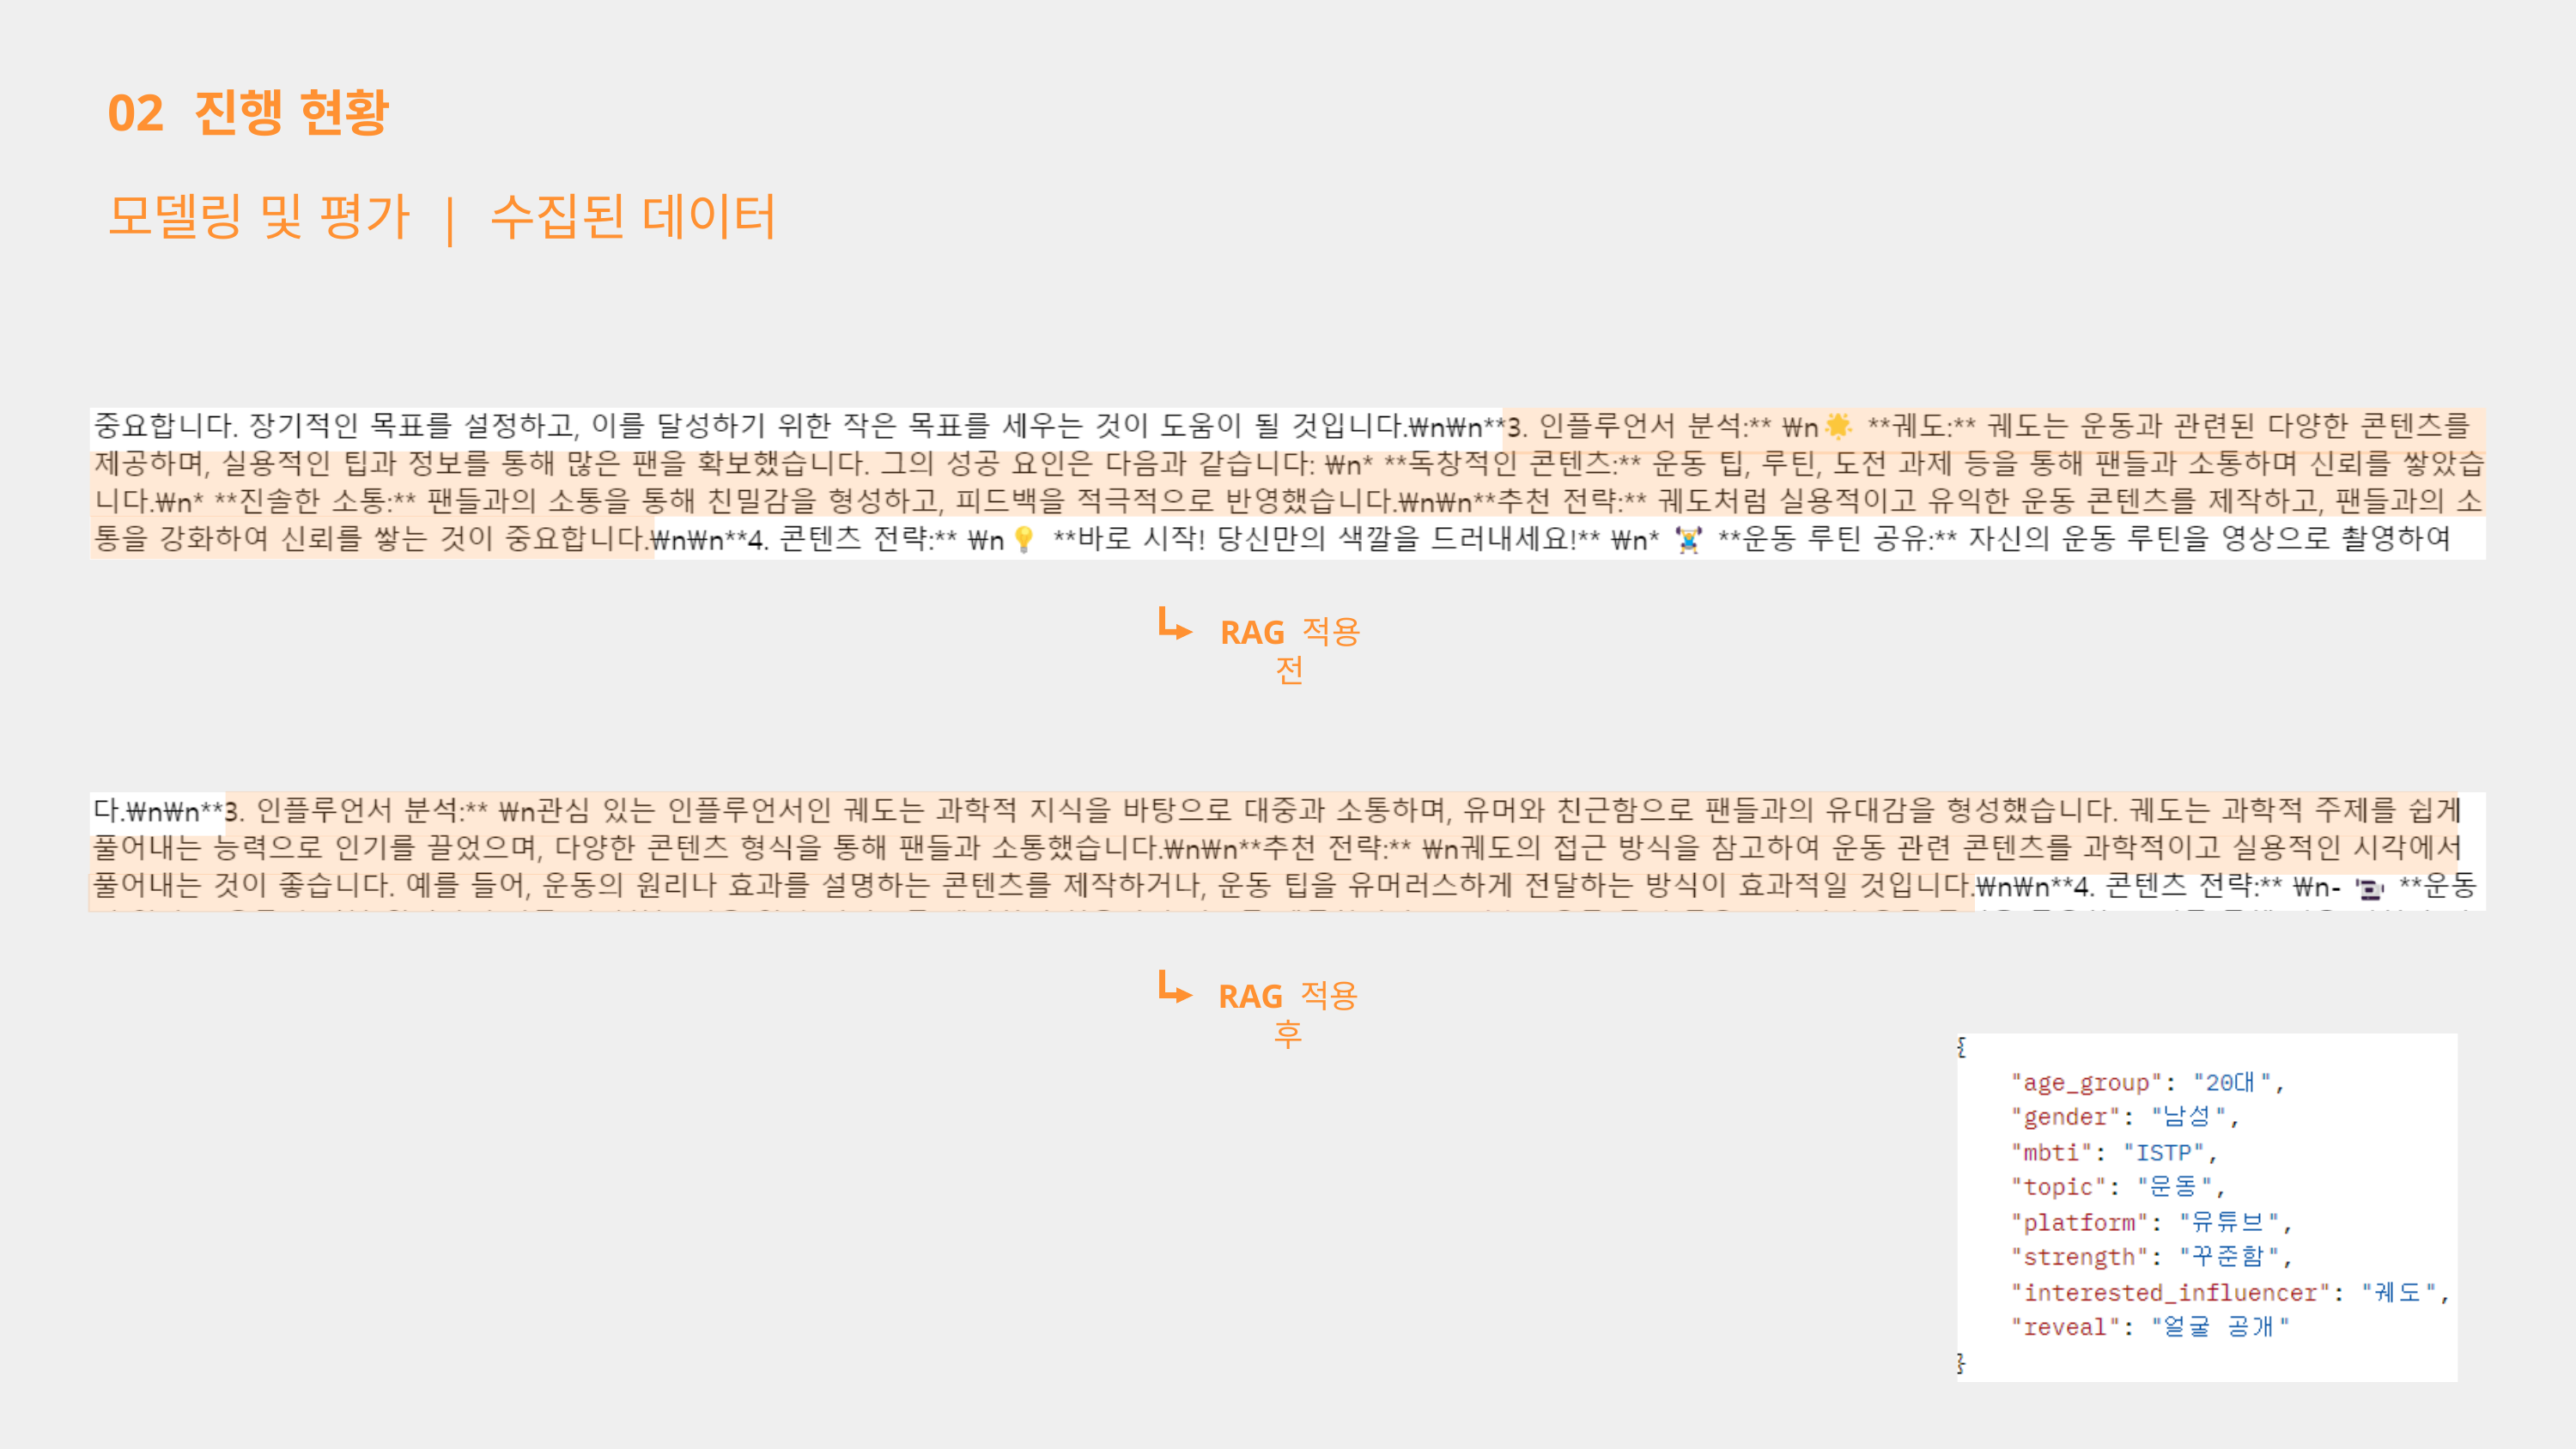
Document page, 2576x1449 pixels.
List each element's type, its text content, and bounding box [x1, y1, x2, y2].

text_box [1157, 604, 1195, 642]
picture [89, 407, 2487, 560]
text_box 02 [107, 78, 736, 148]
picture [1957, 1034, 2458, 1382]
text_box [1157, 967, 1195, 1005]
picture [89, 792, 2487, 912]
text_box 진행 현황 [193, 79, 822, 148]
text_box 모델링 및 평가 | 수집된 데이터 [106, 148, 956, 219]
text_box RAG 적용 전 [1188, 605, 1393, 696]
text_box RAG 적용 후 [1188, 969, 1388, 1060]
